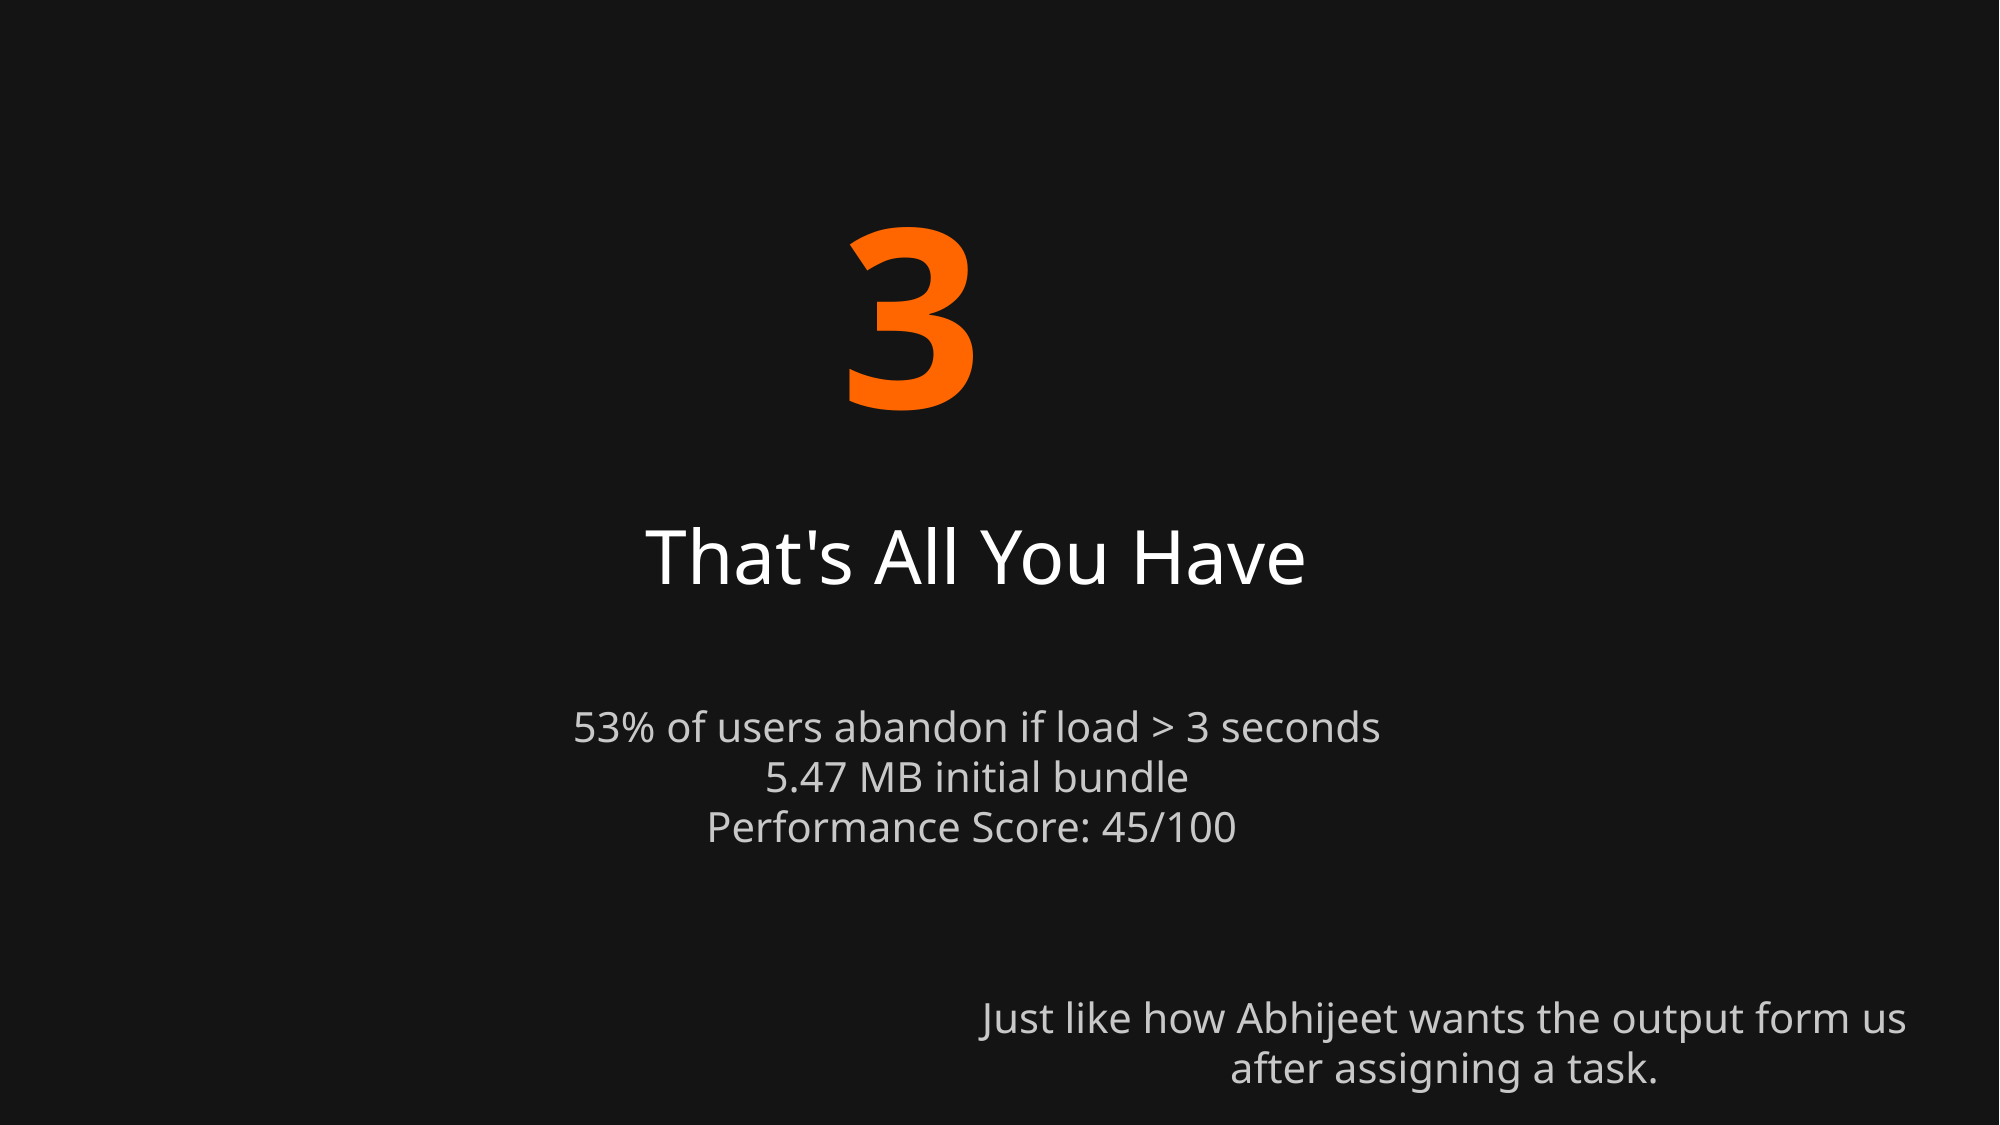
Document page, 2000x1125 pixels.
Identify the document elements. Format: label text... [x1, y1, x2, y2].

text_box 53% of users abandon if load > 3 seconds 5.47 MB initial bundle Performance Score: 45/100 [558, 693, 1397, 909]
text_box Just like how Abhijeet wants the output form us after assigning a task. [944, 984, 1945, 1100]
text_box That's All You Have [631, 502, 1324, 608]
text_box 3 [825, 150, 998, 466]
